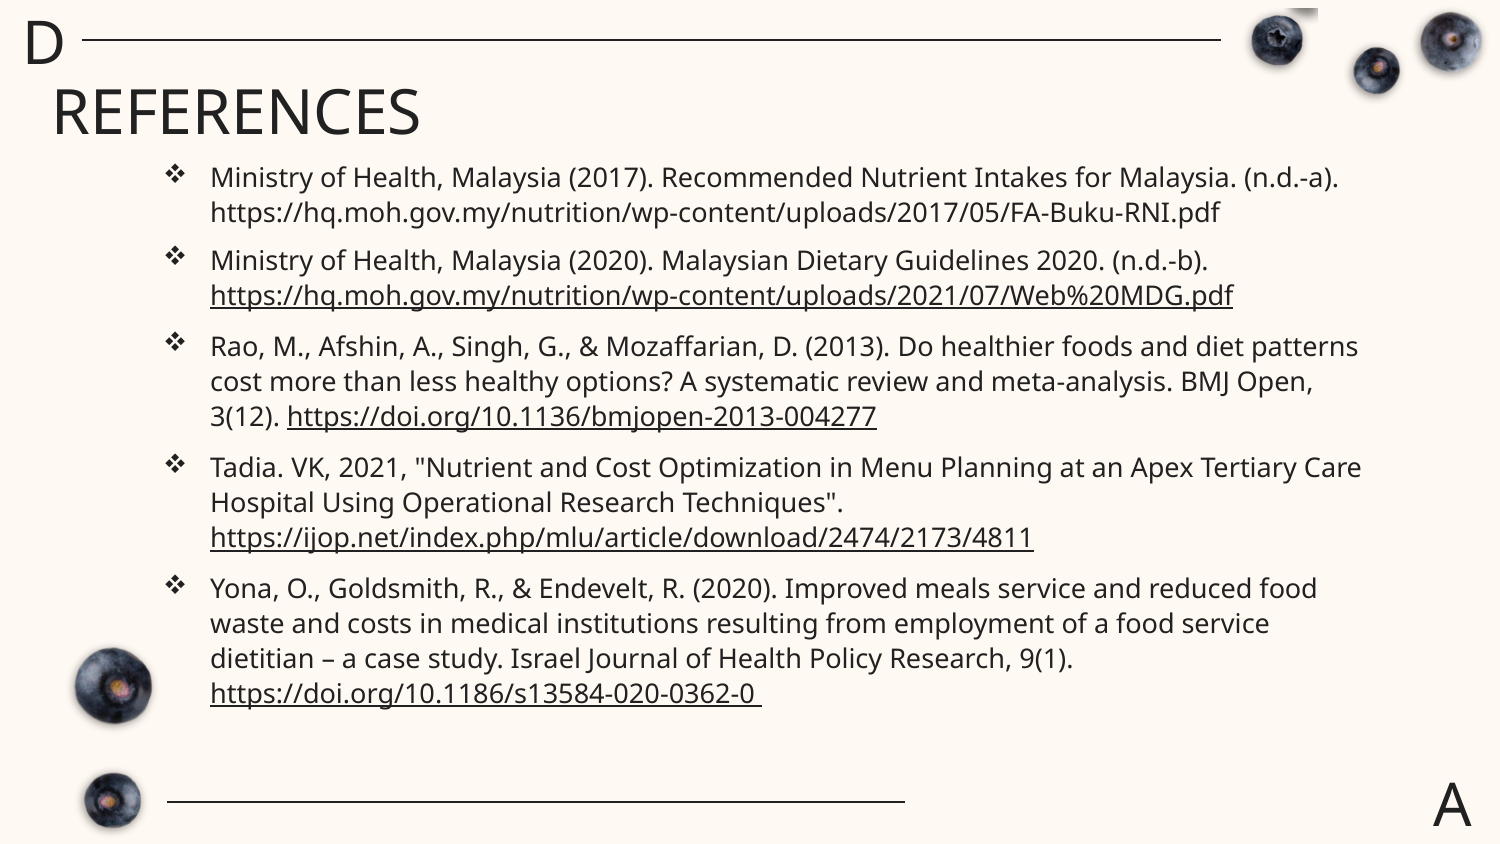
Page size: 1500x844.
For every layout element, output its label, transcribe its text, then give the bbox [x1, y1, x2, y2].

text_box REFERENCES [11, 57, 464, 144]
text_box D [6, 6, 82, 74]
picture [1347, 41, 1408, 101]
text_box A [1415, 768, 1491, 836]
picture [66, 674, 153, 735]
picture [1247, 15, 1308, 69]
text_box Ministry of Health, Malaysia (2017). Recommended Nutrient Intakes for Malaysia. (n.d.-a). https://hq.moh.gov.my/nutrition/wp-content/uploads/2017/05/FA-Buku-RNI.pdf Ministry of Health, Malaysia (2020). Malaysian Dietary Guidelines 2020. (n.d.-b). https://hq.moh.gov.my/nutrition/wp-content/uploads/2021/07/Web%20MDG.pdf Rao, M., Afshin, A., Singh, G., & Mozaffarian, D. (2013). Do healthier foods and diet patterns cost more than less healthy options? A systematic review and meta-analysis. BMJ Open, 3(12). https://doi.org/10.1136/bmjopen-2013-004277 Tadia. VK, 2021, "Nutrient and Cost Optimization in Menu Planning at an Apex Tertiary Care Hospital Using Operational Research Techniques". https://ijop.net/index.php/mlu/article/download/2474/2173/4811 Yona, O., Goldsmith, R., & Endevelt, R. (2020). Improved meals service and reduced food waste and costs in medical institutions resulting from employment of a food service dietitian – a case study. Israel Journal of Health Policy Research, 9(1). https://doi.org/10.1186/s13584-020-0362-0 [73, 143, 1380, 701]
picture [1414, 7, 1488, 78]
picture [71, 757, 154, 841]
